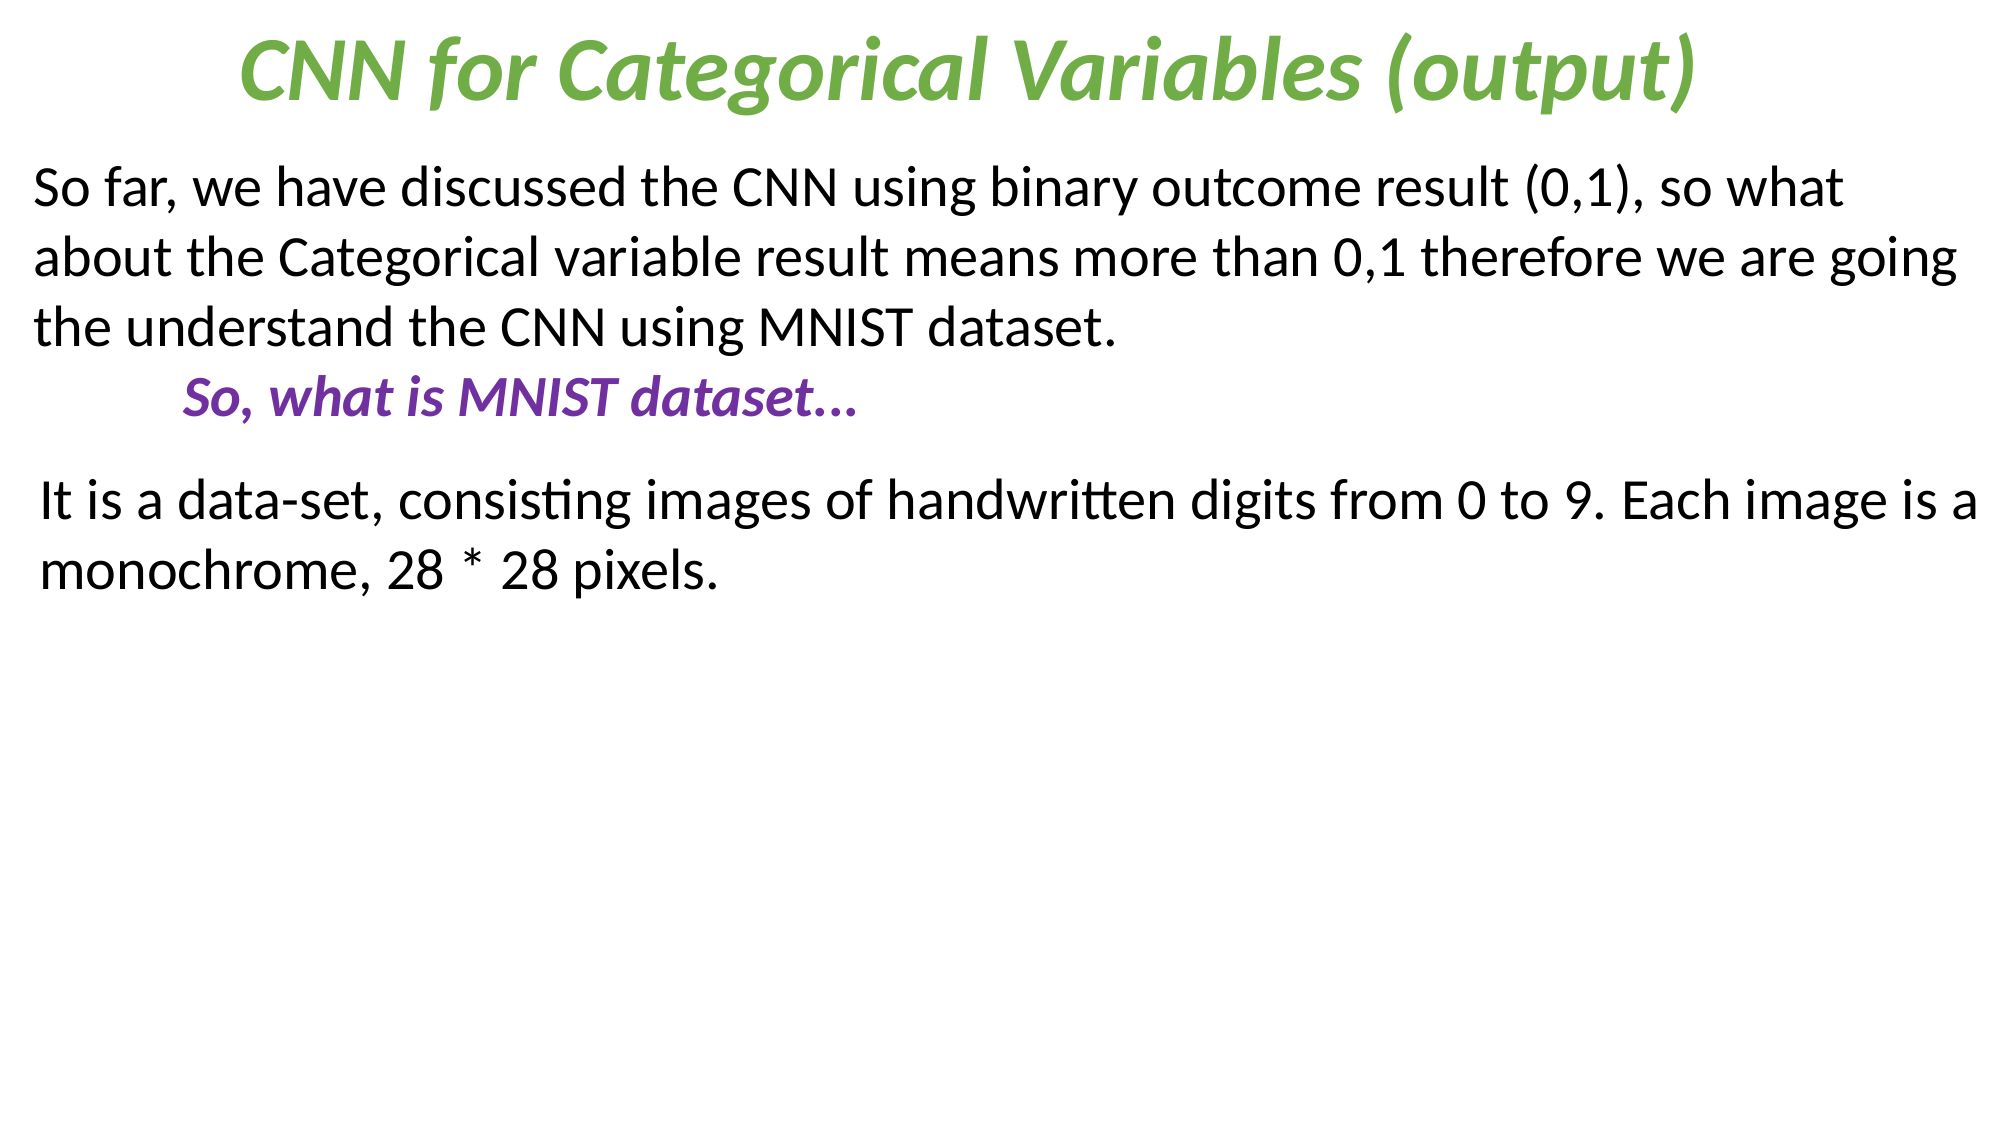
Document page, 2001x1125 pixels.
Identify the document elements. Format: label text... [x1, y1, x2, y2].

text_box So far, we have discussed the CNN using binary outcome result (0,1), so what about the Categorical variable result means more than 0,1 therefore we are going the understand the CNN using MNIST dataset. So, what is MNIST dataset... [18, 140, 2000, 436]
text_box CNN for Categorical Variables (output) [224, 1, 1715, 127]
text_box It is a data-set, consisting images of handwritten digits from 0 to 9. Each image is a monochrome, 28 * 28 pixels. [24, 453, 1995, 609]
